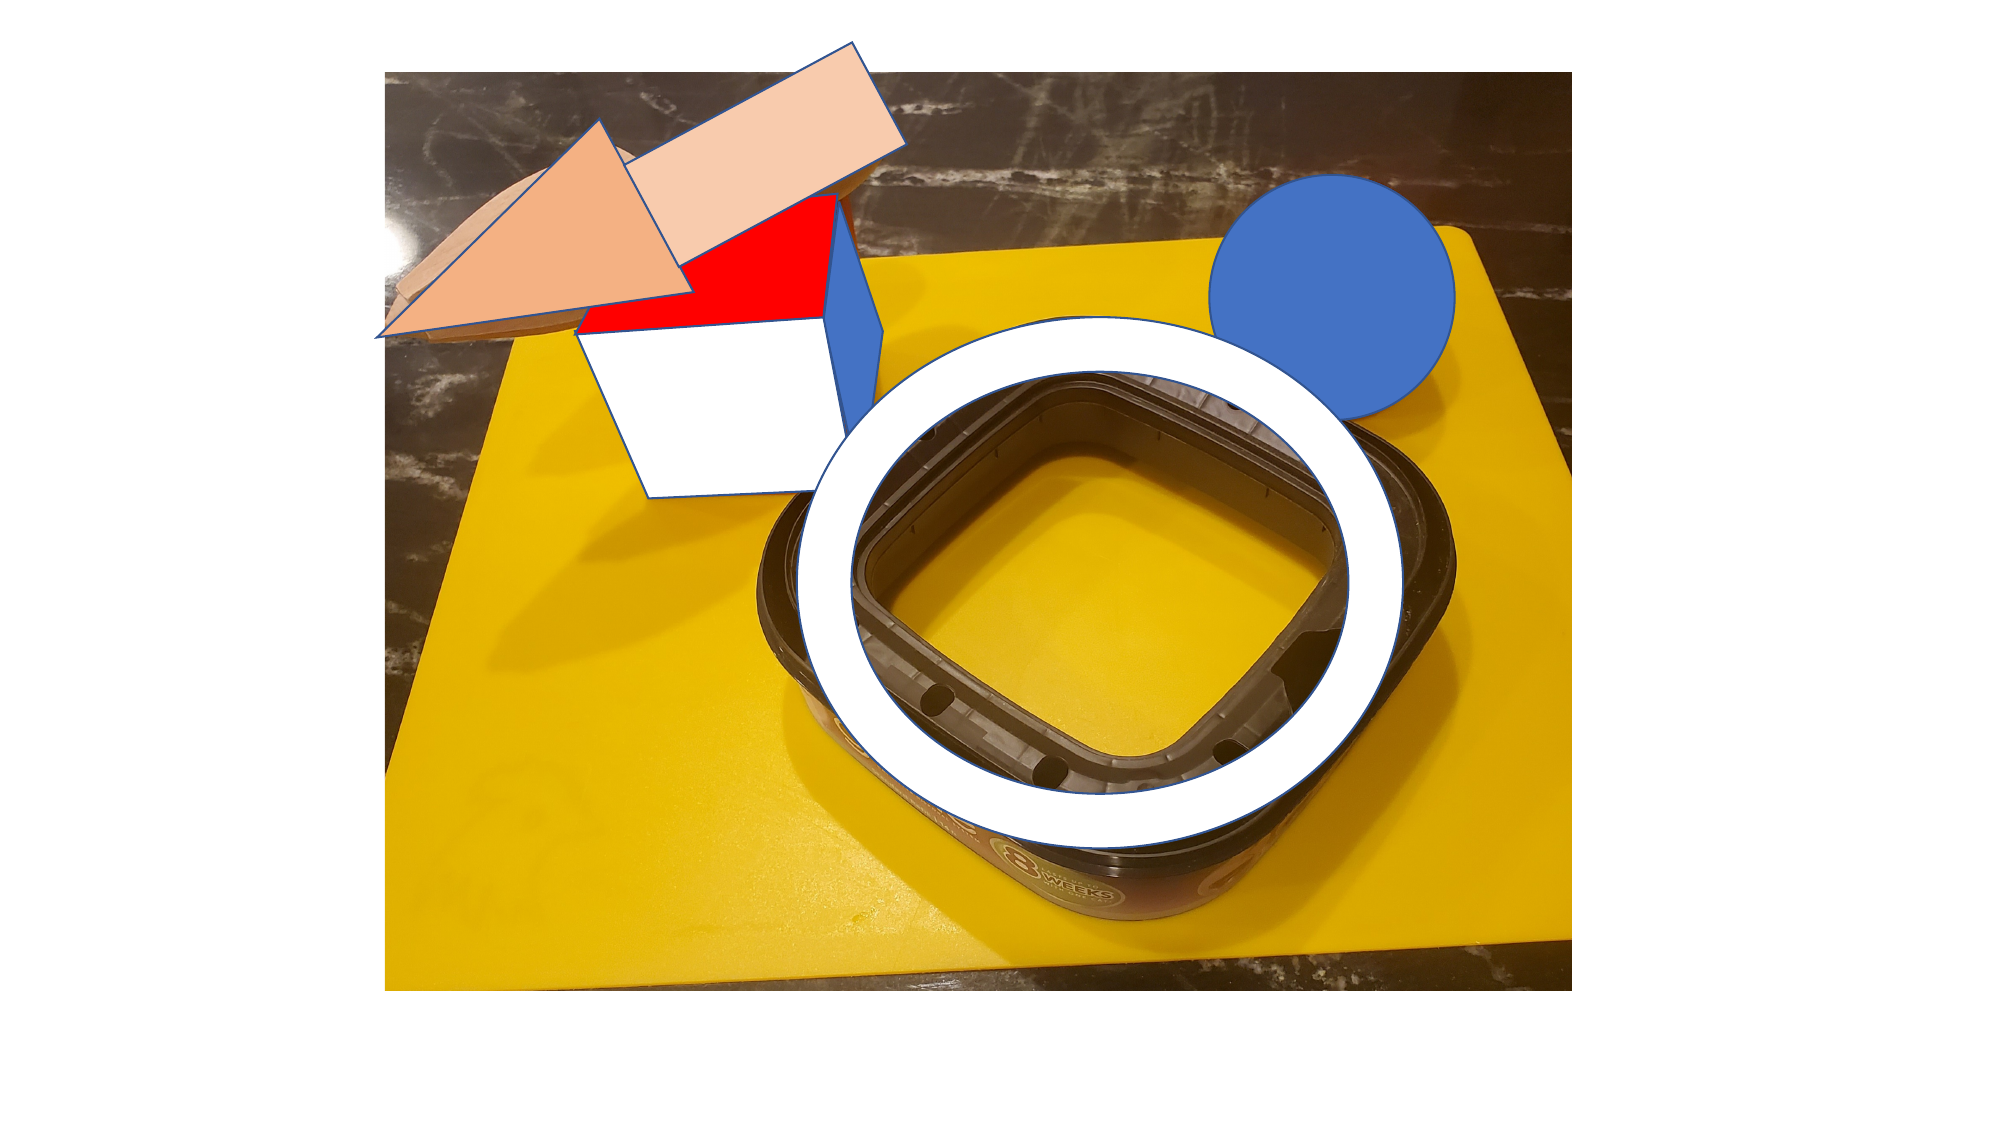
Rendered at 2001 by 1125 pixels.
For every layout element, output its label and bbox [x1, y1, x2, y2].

picture [384, 72, 1572, 991]
text_box [794, 41, 870, 72]
text_box [374, 329, 384, 339]
